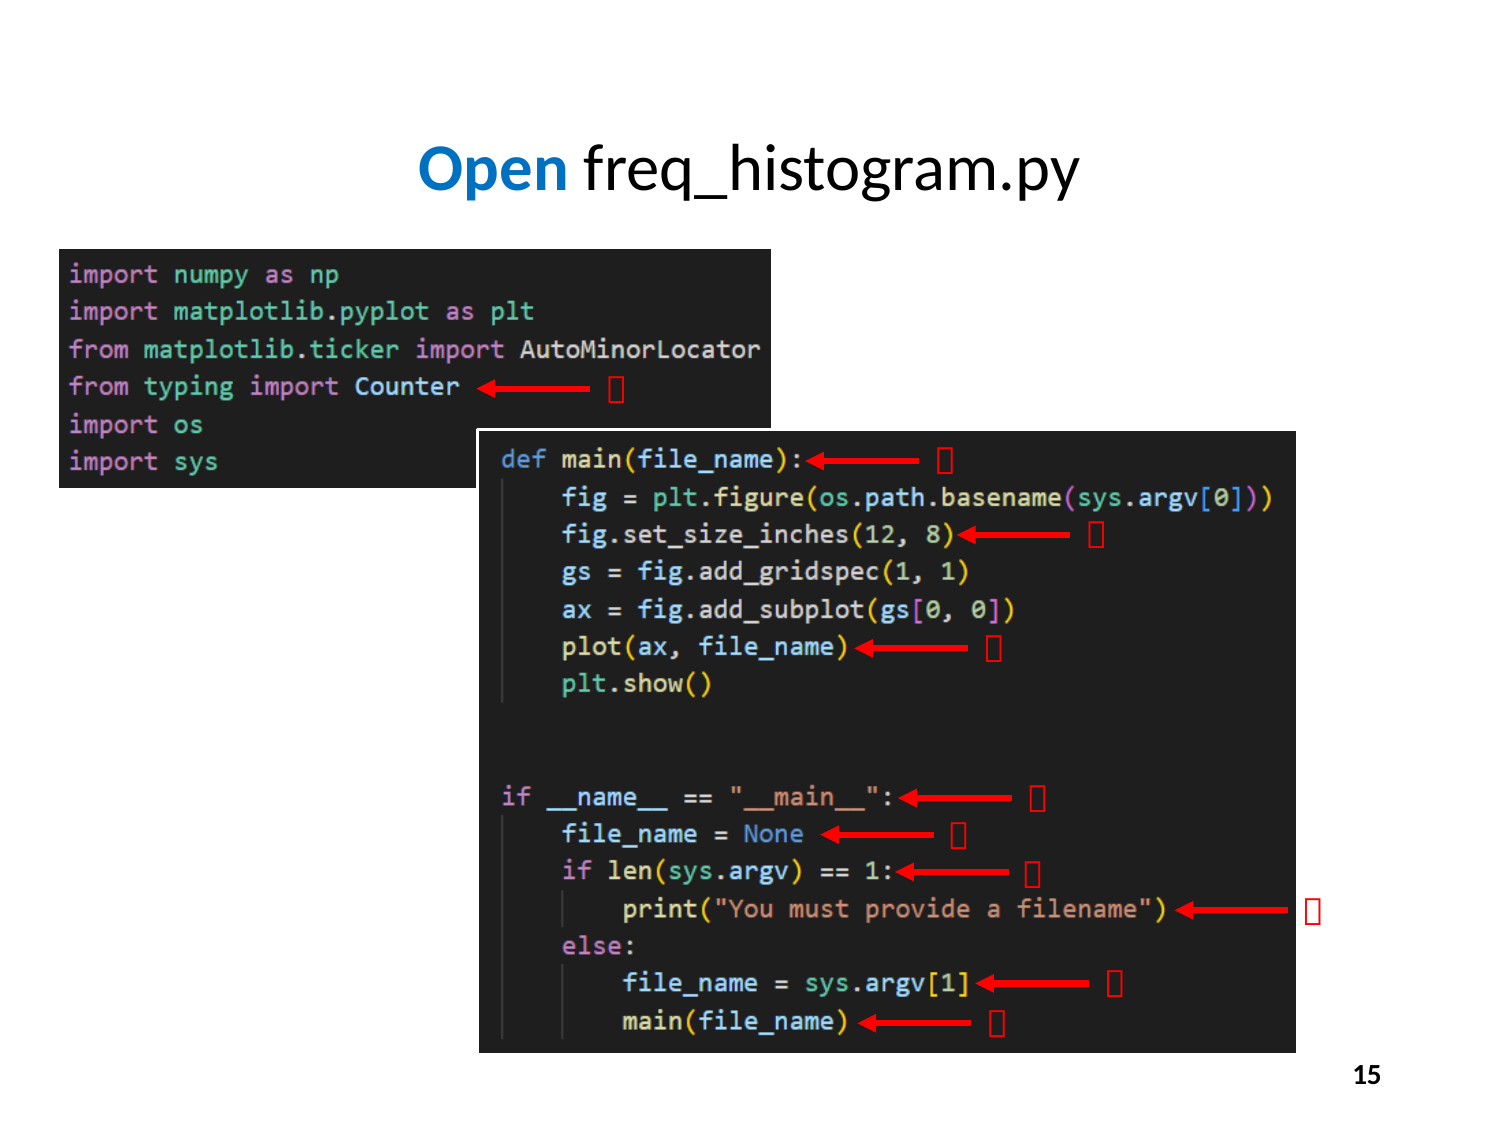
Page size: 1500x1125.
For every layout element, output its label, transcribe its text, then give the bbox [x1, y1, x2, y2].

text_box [1174, 880, 1350, 941]
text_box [975, 952, 1152, 1014]
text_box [956, 503, 1134, 565]
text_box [854, 617, 1031, 678]
slide_number 15 [1059, 1042, 1397, 1103]
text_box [820, 804, 996, 865]
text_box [898, 767, 1075, 829]
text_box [476, 358, 654, 419]
title Open freq_histogram.py [103, 59, 1397, 278]
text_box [805, 430, 982, 491]
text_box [857, 992, 1034, 1053]
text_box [895, 843, 1070, 905]
picture [59, 249, 1297, 1053]
